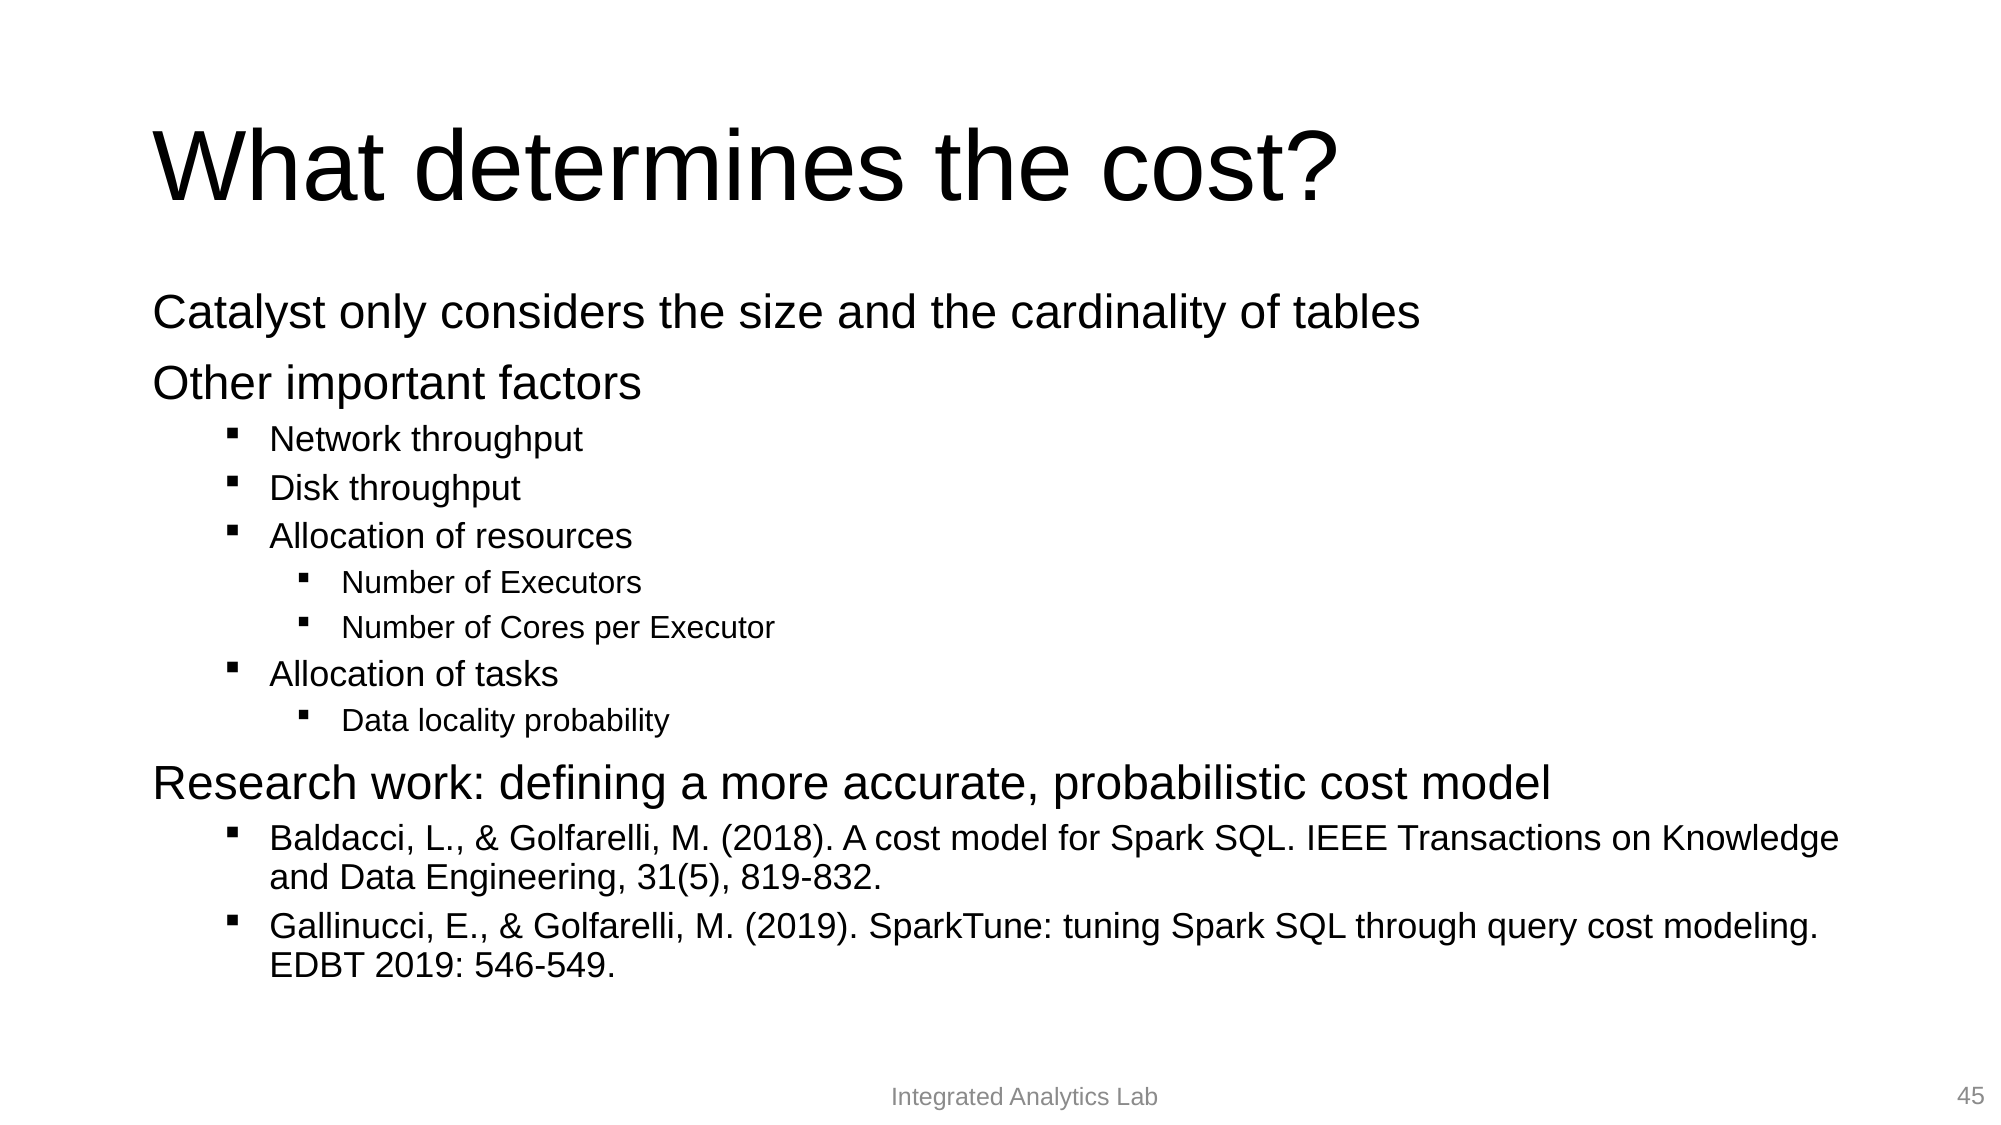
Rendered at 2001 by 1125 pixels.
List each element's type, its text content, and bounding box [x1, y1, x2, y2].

slide_number 45 [1550, 1065, 2000, 1125]
title What determines the cost? [137, 59, 1863, 278]
list Catalyst only considers the size and the cardinality of tables Other important factors Network throughput Disk throughput Allocation of resources Number of Executors Number of Cores per Executor Allocation of tasks Data locality probability Research work: defining a more accurate, probabilistic cost model Baldacci, L., & Golfarelli, M. (2018). A cost model for Spark SQL. IEEE Transactions on Knowledge and Data Engineering, 31(5), 819-832. Gallinucci, E., & Golfarelli, M. (2019). SparkTune: tuning Spark SQL through query cost modeling. EDBT 2019: 546-549. [137, 278, 1863, 993]
